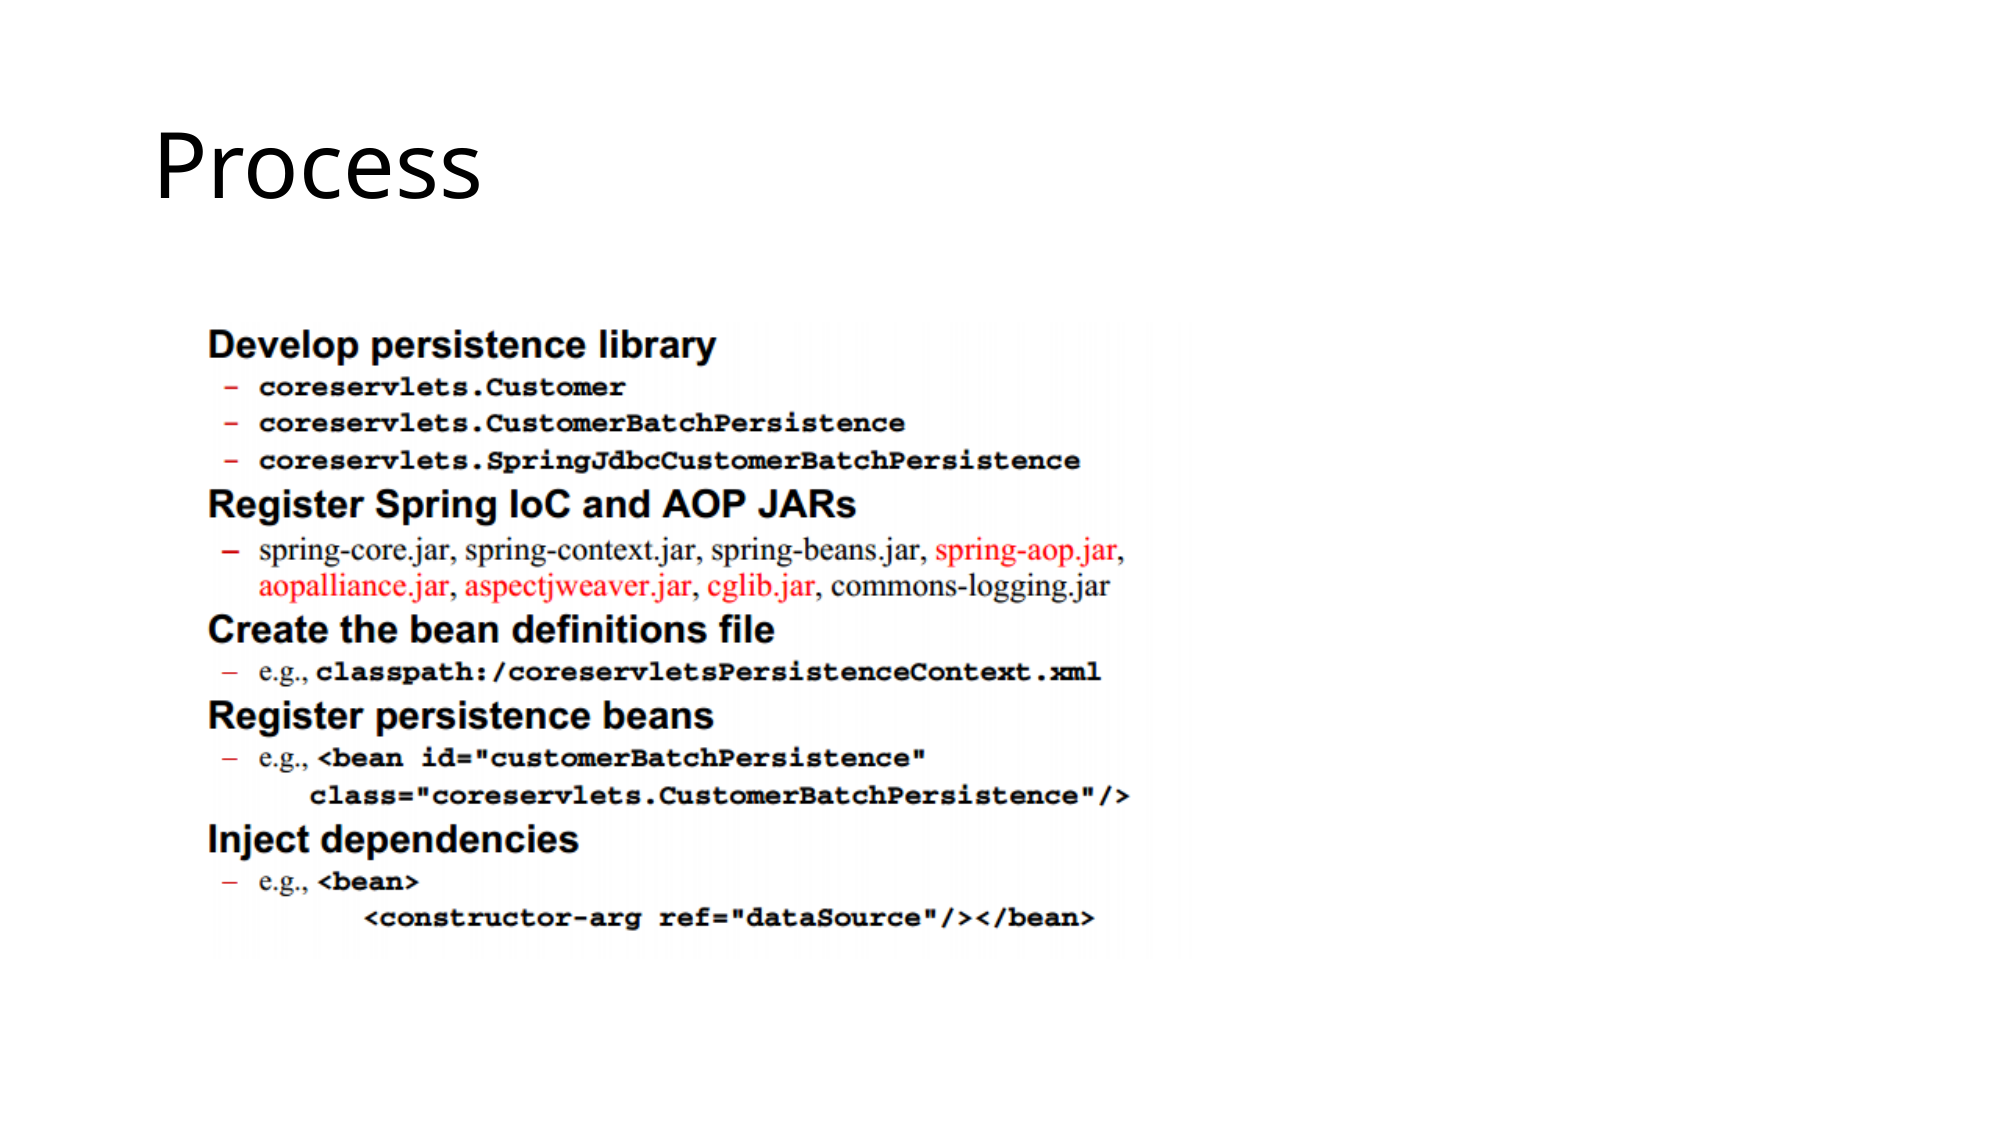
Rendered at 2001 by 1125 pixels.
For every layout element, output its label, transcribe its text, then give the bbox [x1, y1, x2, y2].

picture [205, 322, 1206, 959]
title Process [137, 59, 1863, 278]
